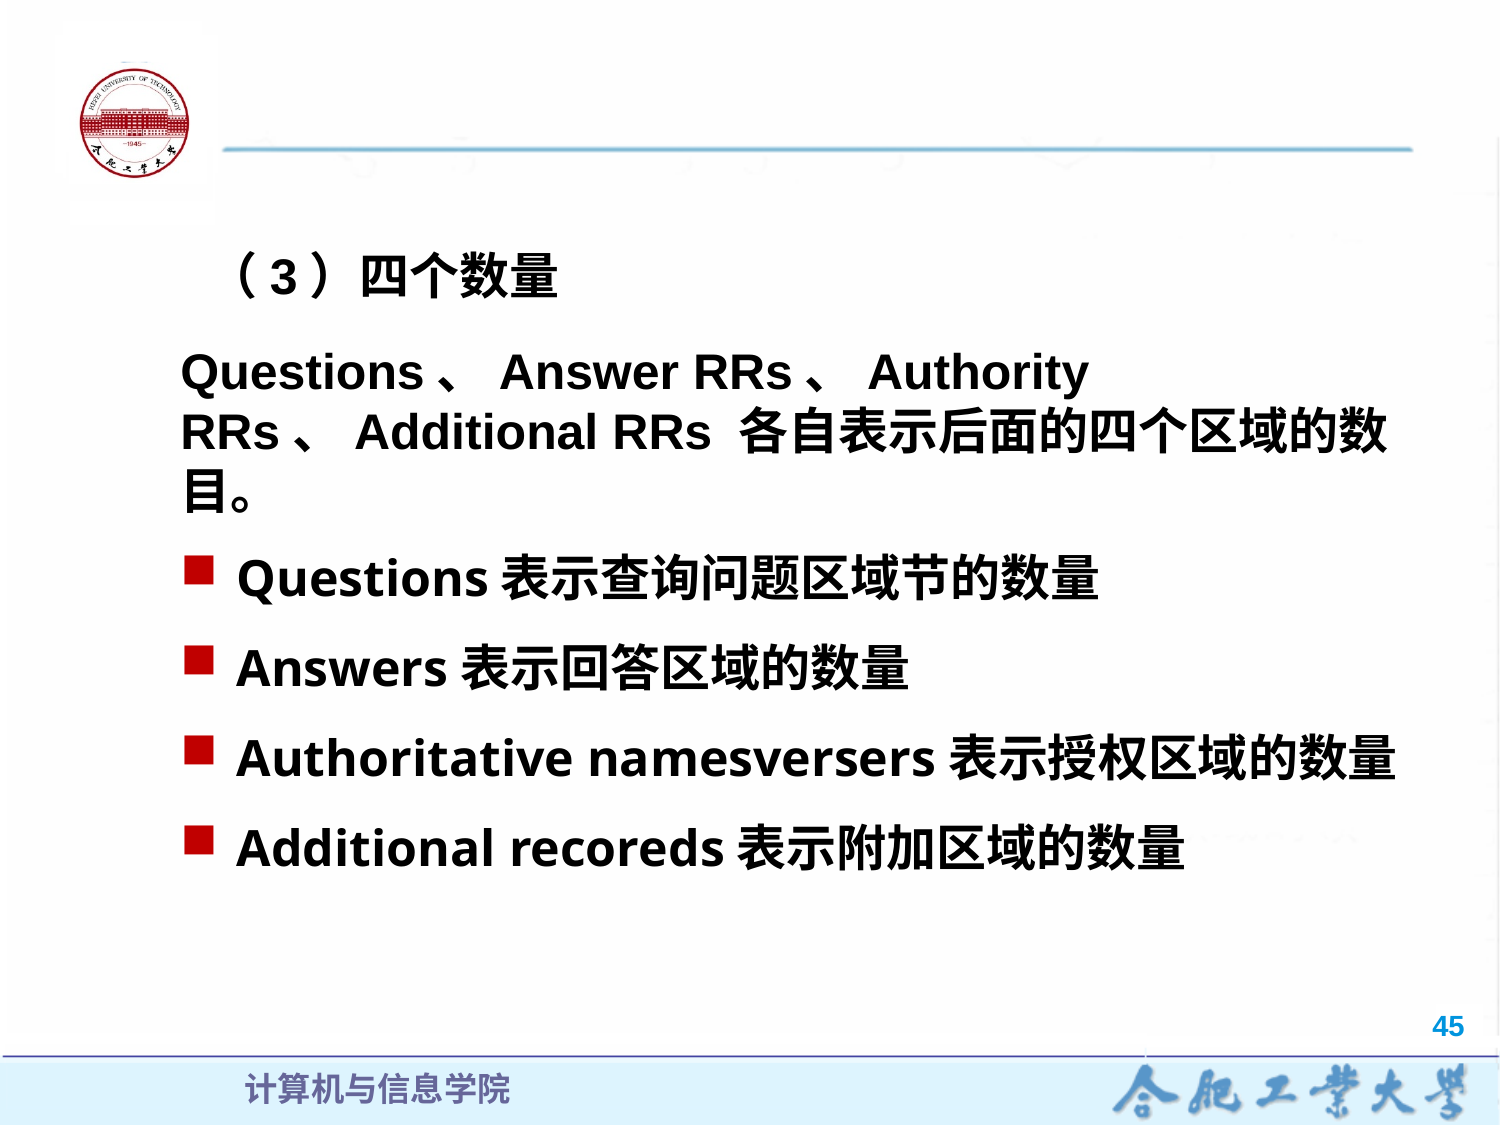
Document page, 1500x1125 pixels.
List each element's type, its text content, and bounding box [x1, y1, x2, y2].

text_box （3）四个数量 [192, 237, 679, 313]
text_box Questions、Answer RRs、Authority RRs、Additional RRs 各自表示后面的四个区域的数目。 [165, 331, 1469, 527]
picture [0, 0, 1500, 1125]
text_box Questions表示查询问题区域节的数量 Answers表示回答区域的数量 Authoritative namesversers表示授权区域的数量 Additional recoreds表示附加区域的数量 [165, 508, 1437, 884]
